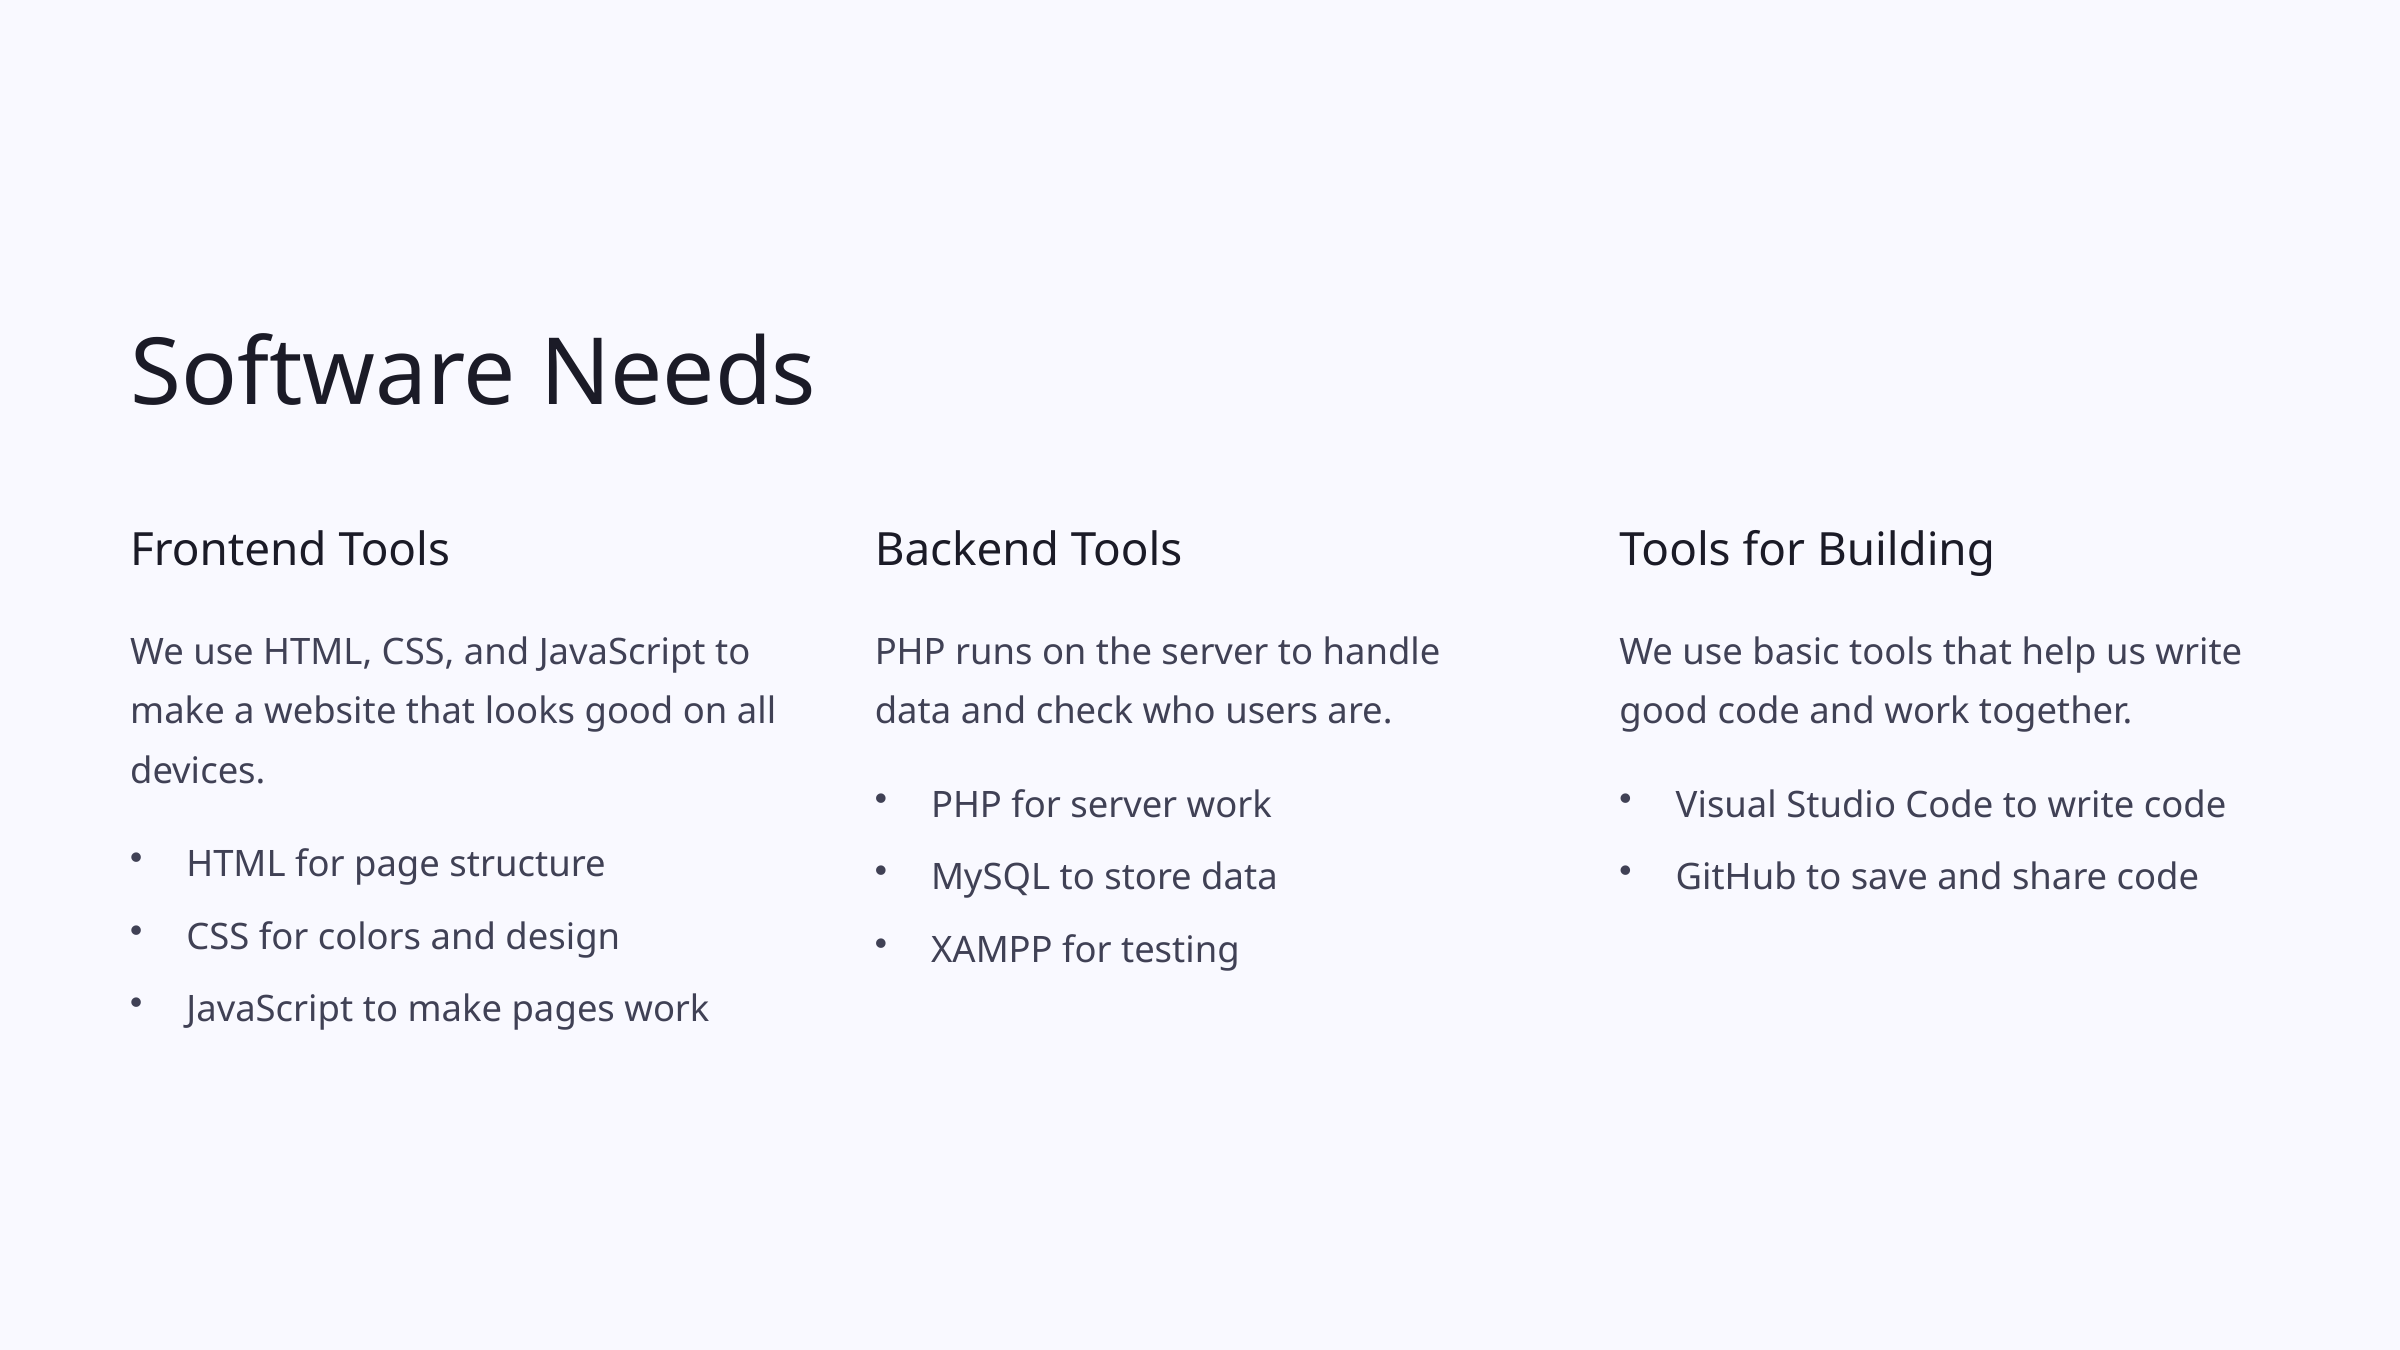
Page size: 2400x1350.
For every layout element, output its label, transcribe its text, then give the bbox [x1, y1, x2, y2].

text_box Visual Studio Code to write code [1619, 764, 2272, 825]
text_box JavaScript to make pages work [130, 969, 783, 1030]
text_box We use HTML, CSS, and JavaScript to make a website that looks good on all devices. [130, 612, 783, 791]
text_box MySQL to store data [874, 837, 1528, 897]
text_box PHP for server work [874, 764, 1528, 825]
text_box Tools for Building [1619, 517, 2085, 576]
text_box Frontend Tools [130, 517, 596, 576]
text_box Backend Tools [874, 517, 1340, 576]
text_box XAMPP for testing [874, 910, 1528, 970]
text_box GitHub to save and share code [1619, 837, 2272, 897]
text_box PHP runs on the server to handle data and check who users are. [874, 612, 1528, 732]
text_box HTML for page structure [130, 824, 783, 884]
text_box CSS for colors and design [130, 896, 783, 957]
text_box We use basic tools that help us write good code and work together. [1619, 612, 2272, 732]
text_box Software Needs [130, 307, 1061, 425]
